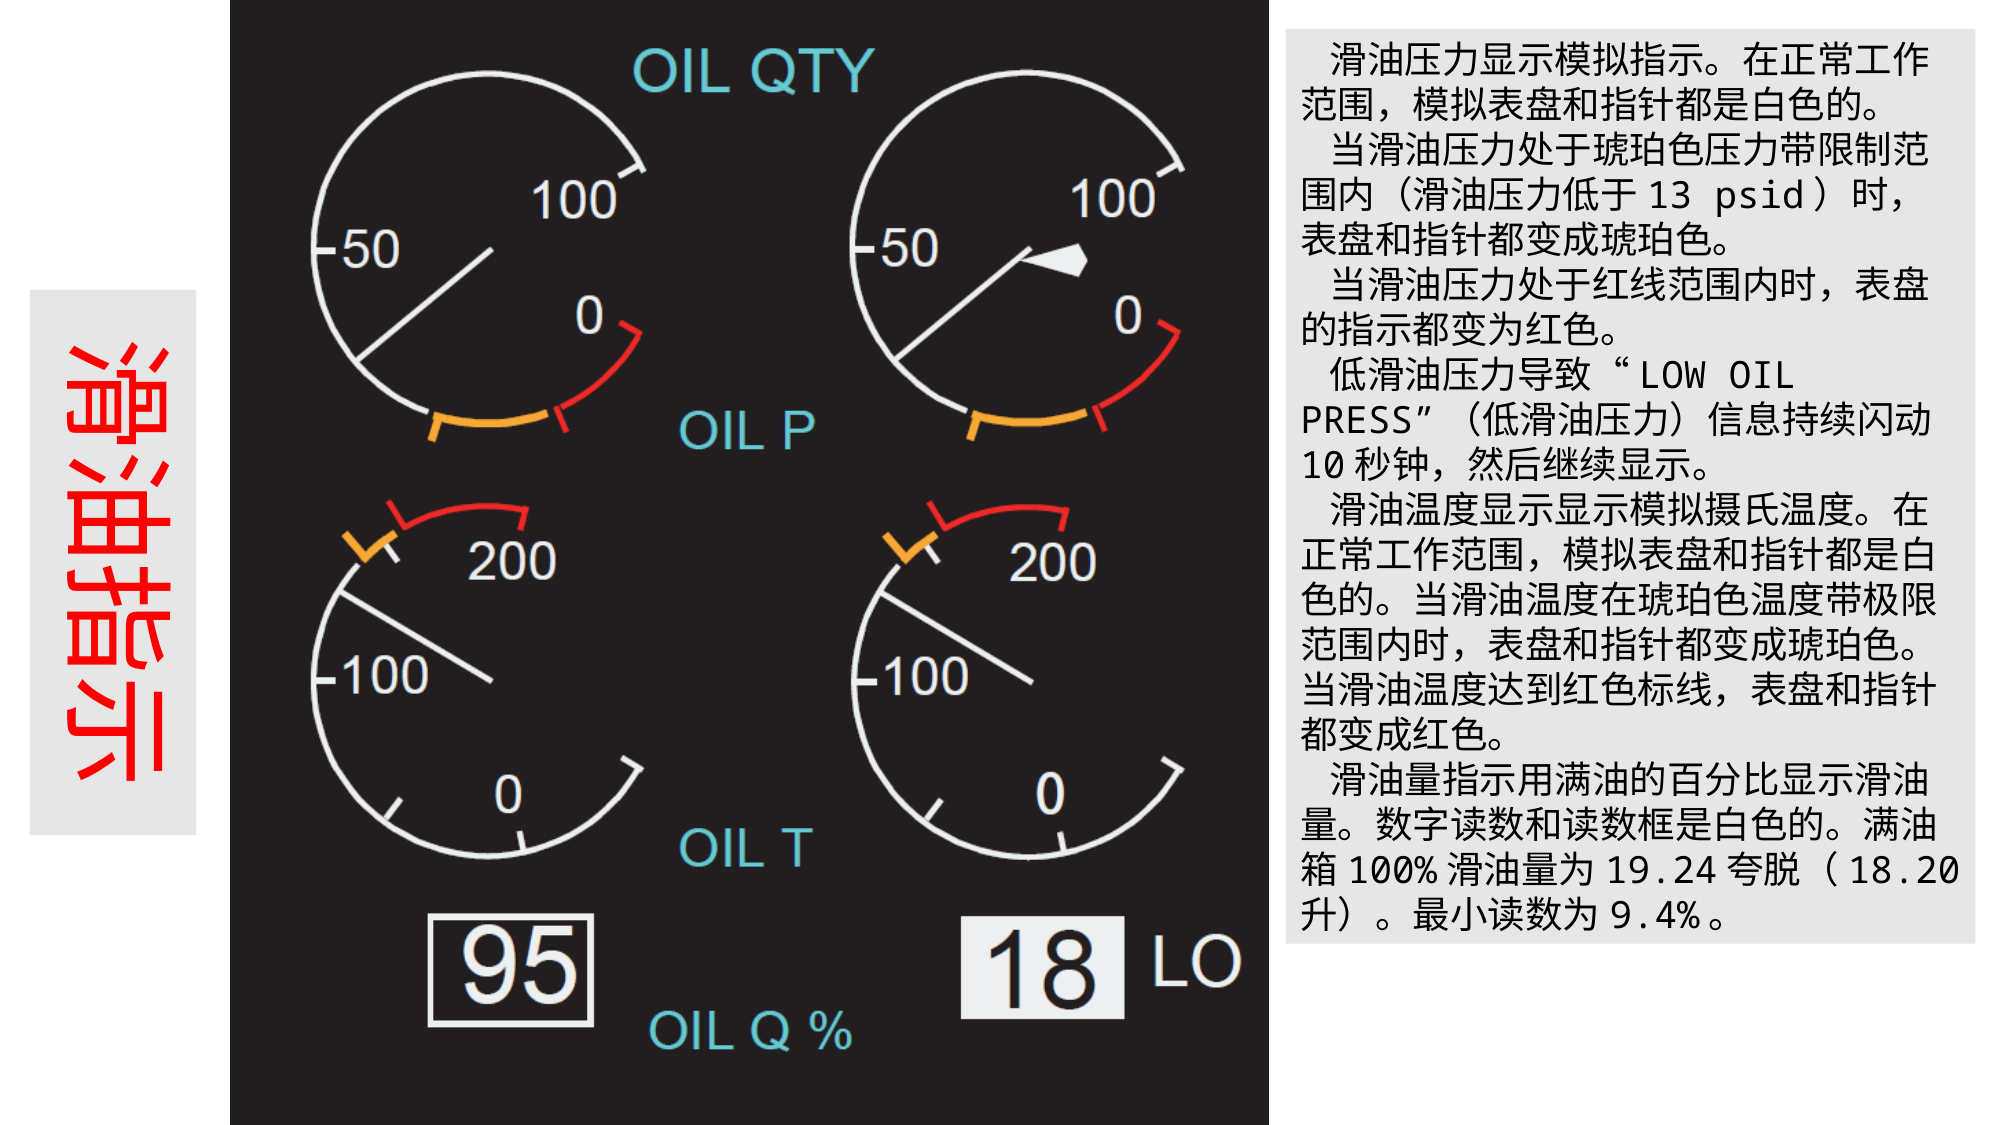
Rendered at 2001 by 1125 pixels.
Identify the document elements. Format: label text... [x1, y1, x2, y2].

picture [230, 0, 1269, 1125]
text_box 滑油指示 [29, 289, 197, 836]
text_box 滑油压力显示模拟指示。在正常工作范围，模拟表盘和指针都是白色的。 当滑油压力处于琥珀色压力带限制范围内（滑油压力低于13 psid）时，表盘和指针都变成琥珀色。 当滑油压力处于红线范围内时，表盘的指示都变为红色。 低滑油压力导致“LOW OIL PRESS”（低滑油压力）信息持续闪动10秒钟，然后继续显示。 滑油温度显示显示模拟摄氏温度。在正常工作范围，模拟表盘和指针都是白色的。当滑油温度在琥珀色温度带极限范围内时，表盘和指针都变成琥珀色。当滑油温度达到红色标线，表盘和指针都变成红色。 滑油量指示用满油的百分比显示滑油量。数字读数和读数框是白色的。满油箱100%滑油量为19.24夸脱（18.20升）。最小读数为9.4%。 [1285, 28, 1976, 944]
